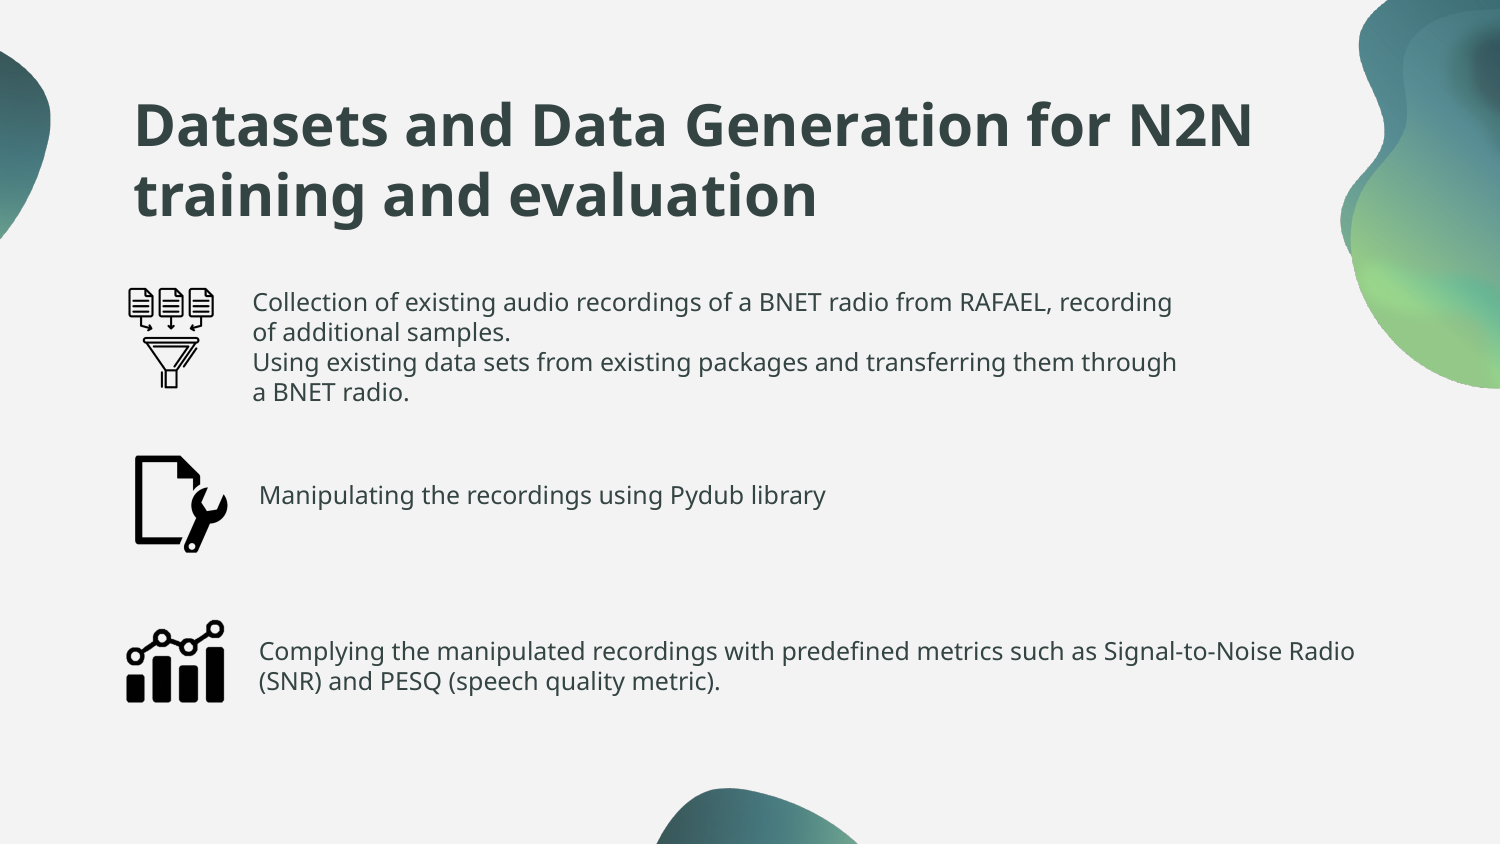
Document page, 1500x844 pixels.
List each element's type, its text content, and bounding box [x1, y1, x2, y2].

picture [112, 598, 238, 734]
picture [635, 782, 901, 844]
subtitle Manipulating the recordings using Pydub library [258, 455, 1216, 525]
picture [103, 455, 256, 564]
picture [0, 29, 51, 294]
picture [104, 271, 238, 405]
picture [1299, 0, 1500, 435]
text_box Collection of existing audio recordings of a BNET radio from RAFAEL, recording of additional samples. Using existing data sets from existing packages and transferring them through a BNET radio. [237, 271, 1209, 422]
subtitle Complying the manipulated recordings with predefined metrics such as Signal-to-Noise Radio (SNR) and PESQ (speech quality metric). [243, 630, 1388, 711]
title Datasets and Data Generation for N2N training and evaluation [118, 72, 1382, 247]
